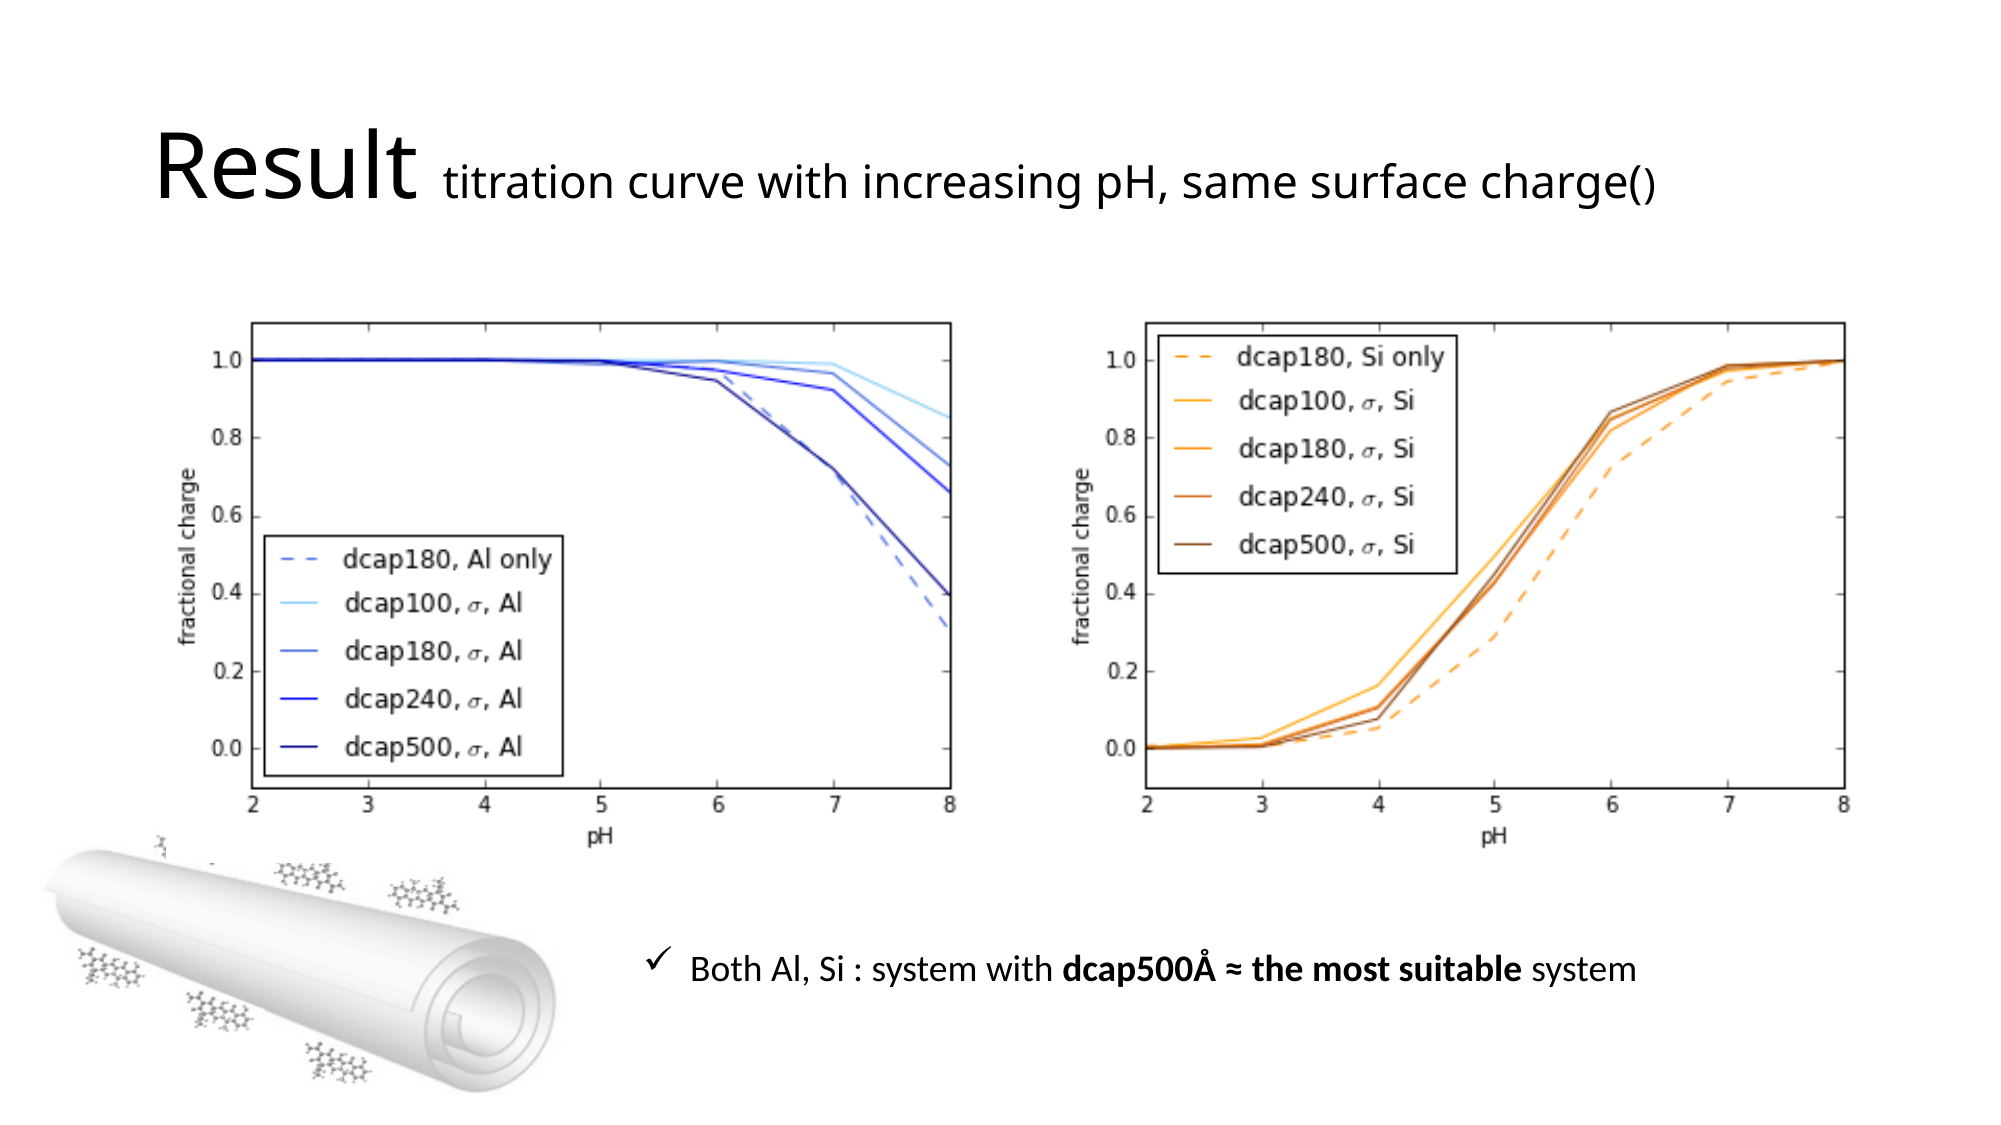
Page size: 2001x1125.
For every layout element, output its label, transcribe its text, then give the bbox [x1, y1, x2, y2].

text_box Both Al, Si : system with dcap500Å ≈ the most suitable system [628, 936, 1670, 997]
picture [1060, 308, 1863, 863]
picture [166, 308, 969, 863]
